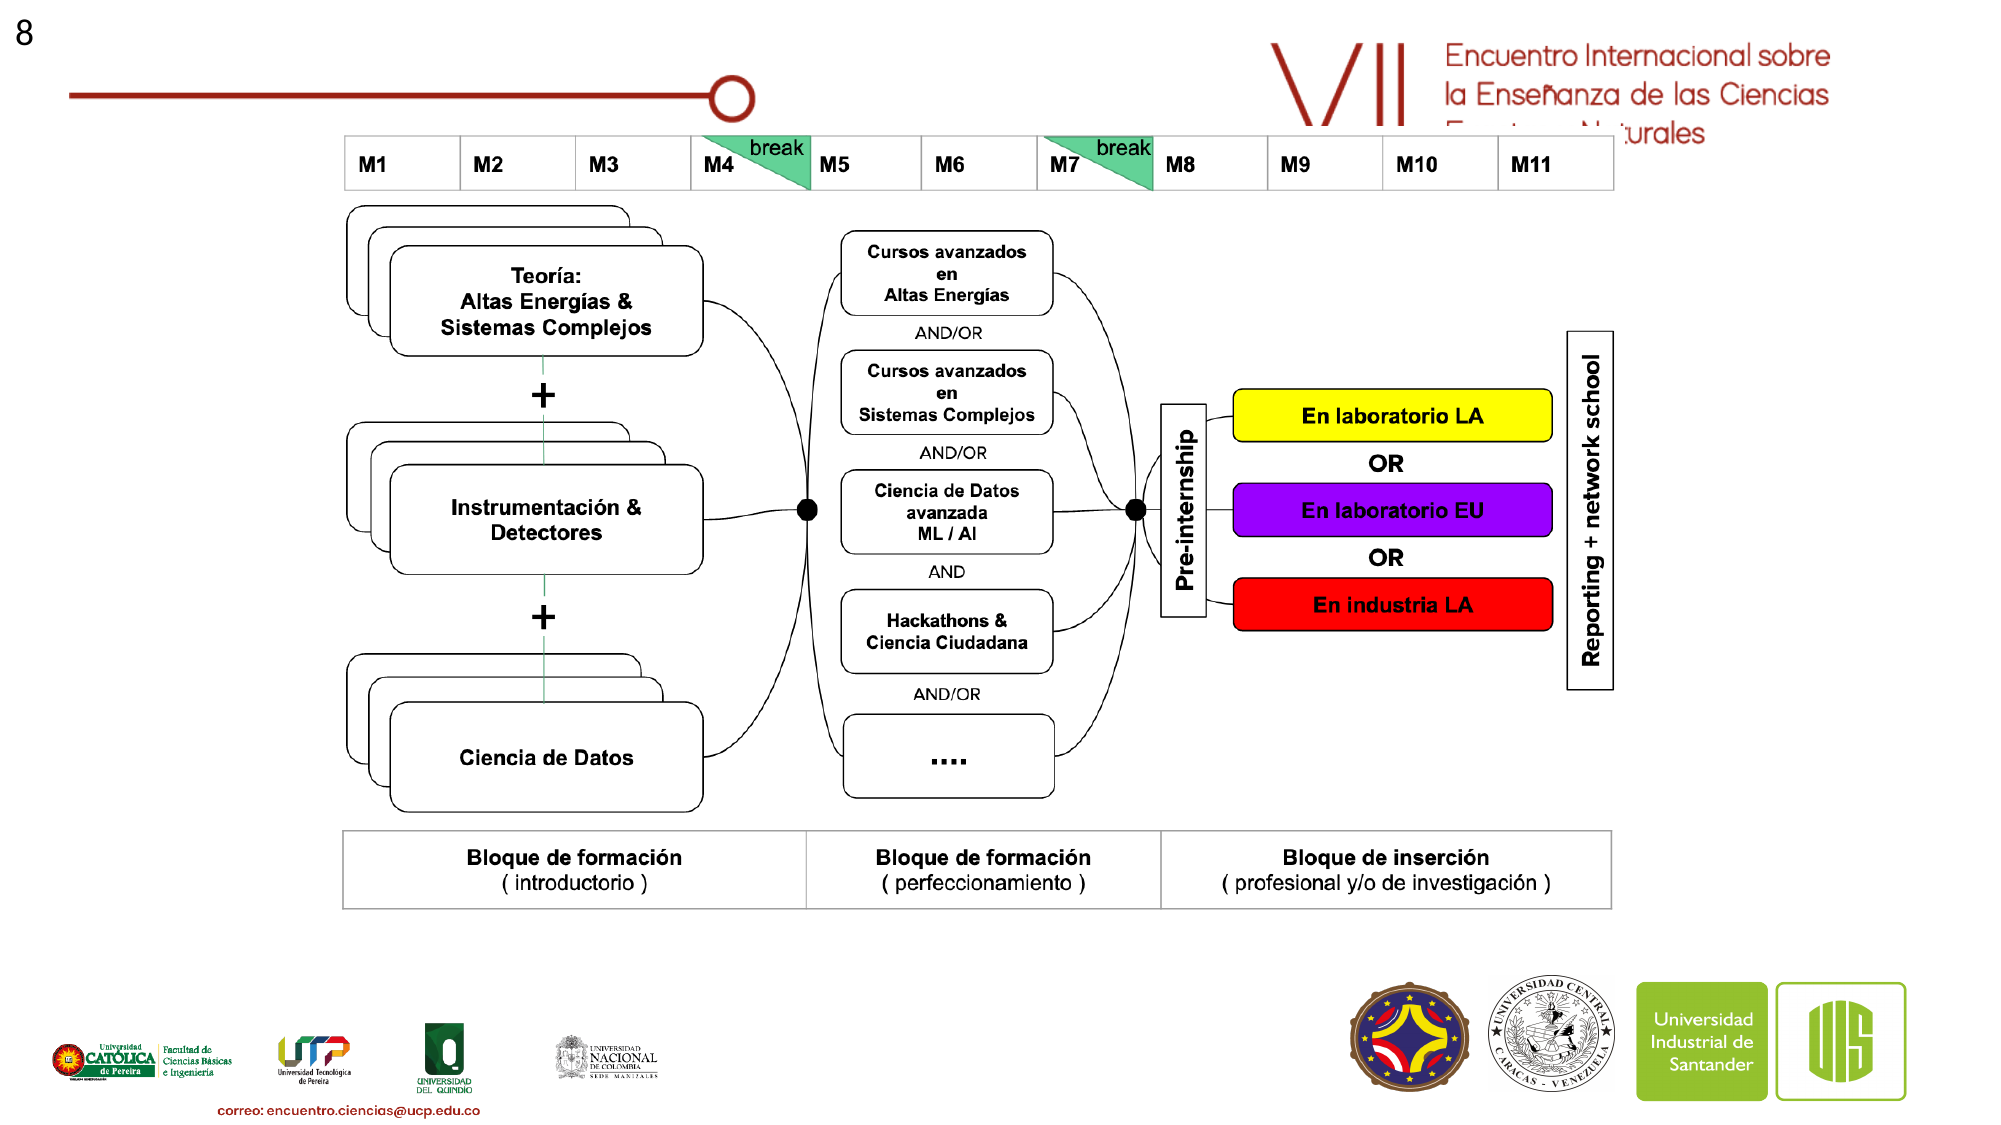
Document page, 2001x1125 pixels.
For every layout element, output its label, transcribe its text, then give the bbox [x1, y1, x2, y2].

picture [0, 1002, 812, 1125]
slide_number ‹#› [0, 0, 493, 493]
picture [328, 0, 1886, 921]
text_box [1329, 954, 1924, 1125]
